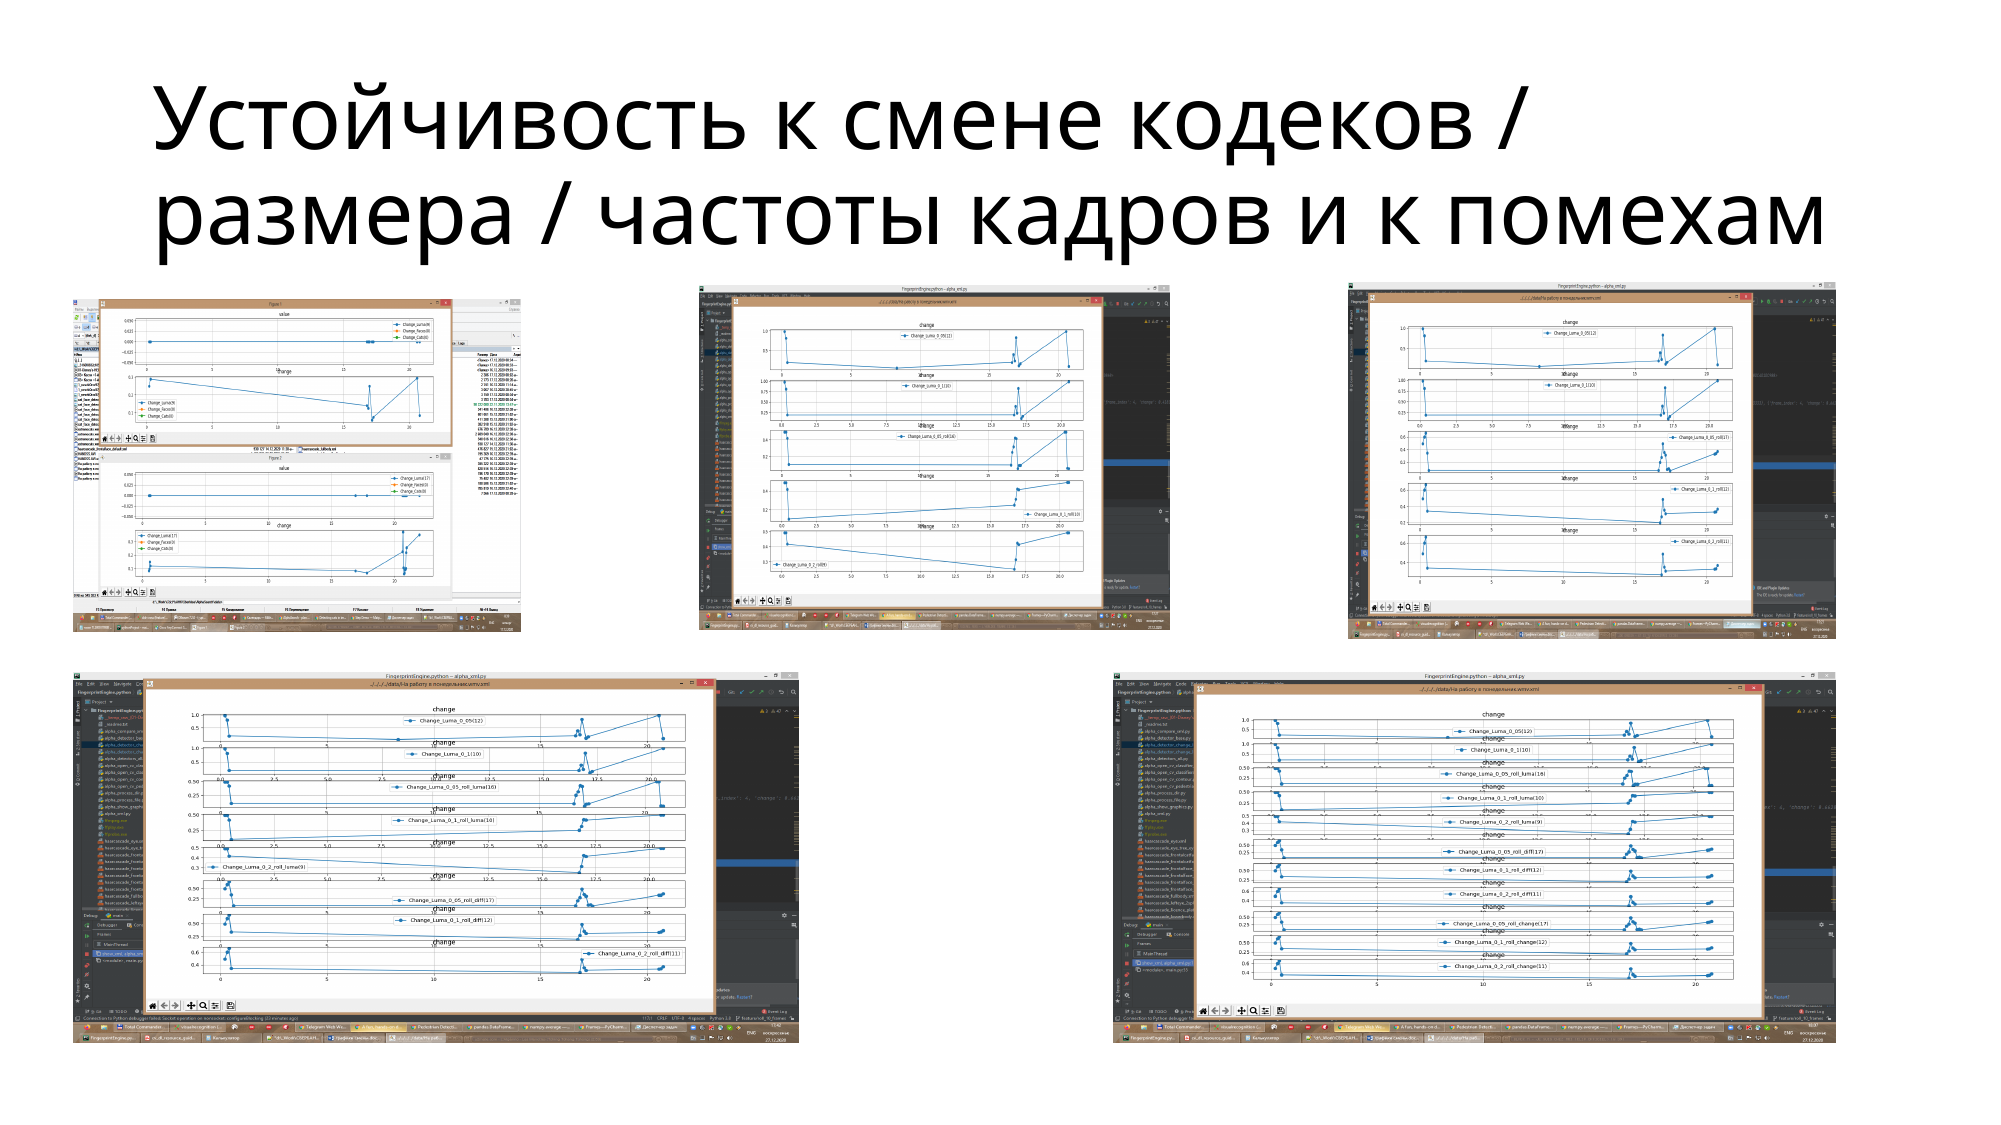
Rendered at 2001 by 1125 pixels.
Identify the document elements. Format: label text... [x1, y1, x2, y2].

picture [1348, 282, 1836, 639]
title Устойчивость к смене кодеков / размера / частоты кадров и к помехам [137, 59, 1863, 278]
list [73, 672, 799, 1043]
picture [699, 285, 1170, 630]
picture [73, 299, 521, 632]
picture [1113, 672, 1836, 1044]
